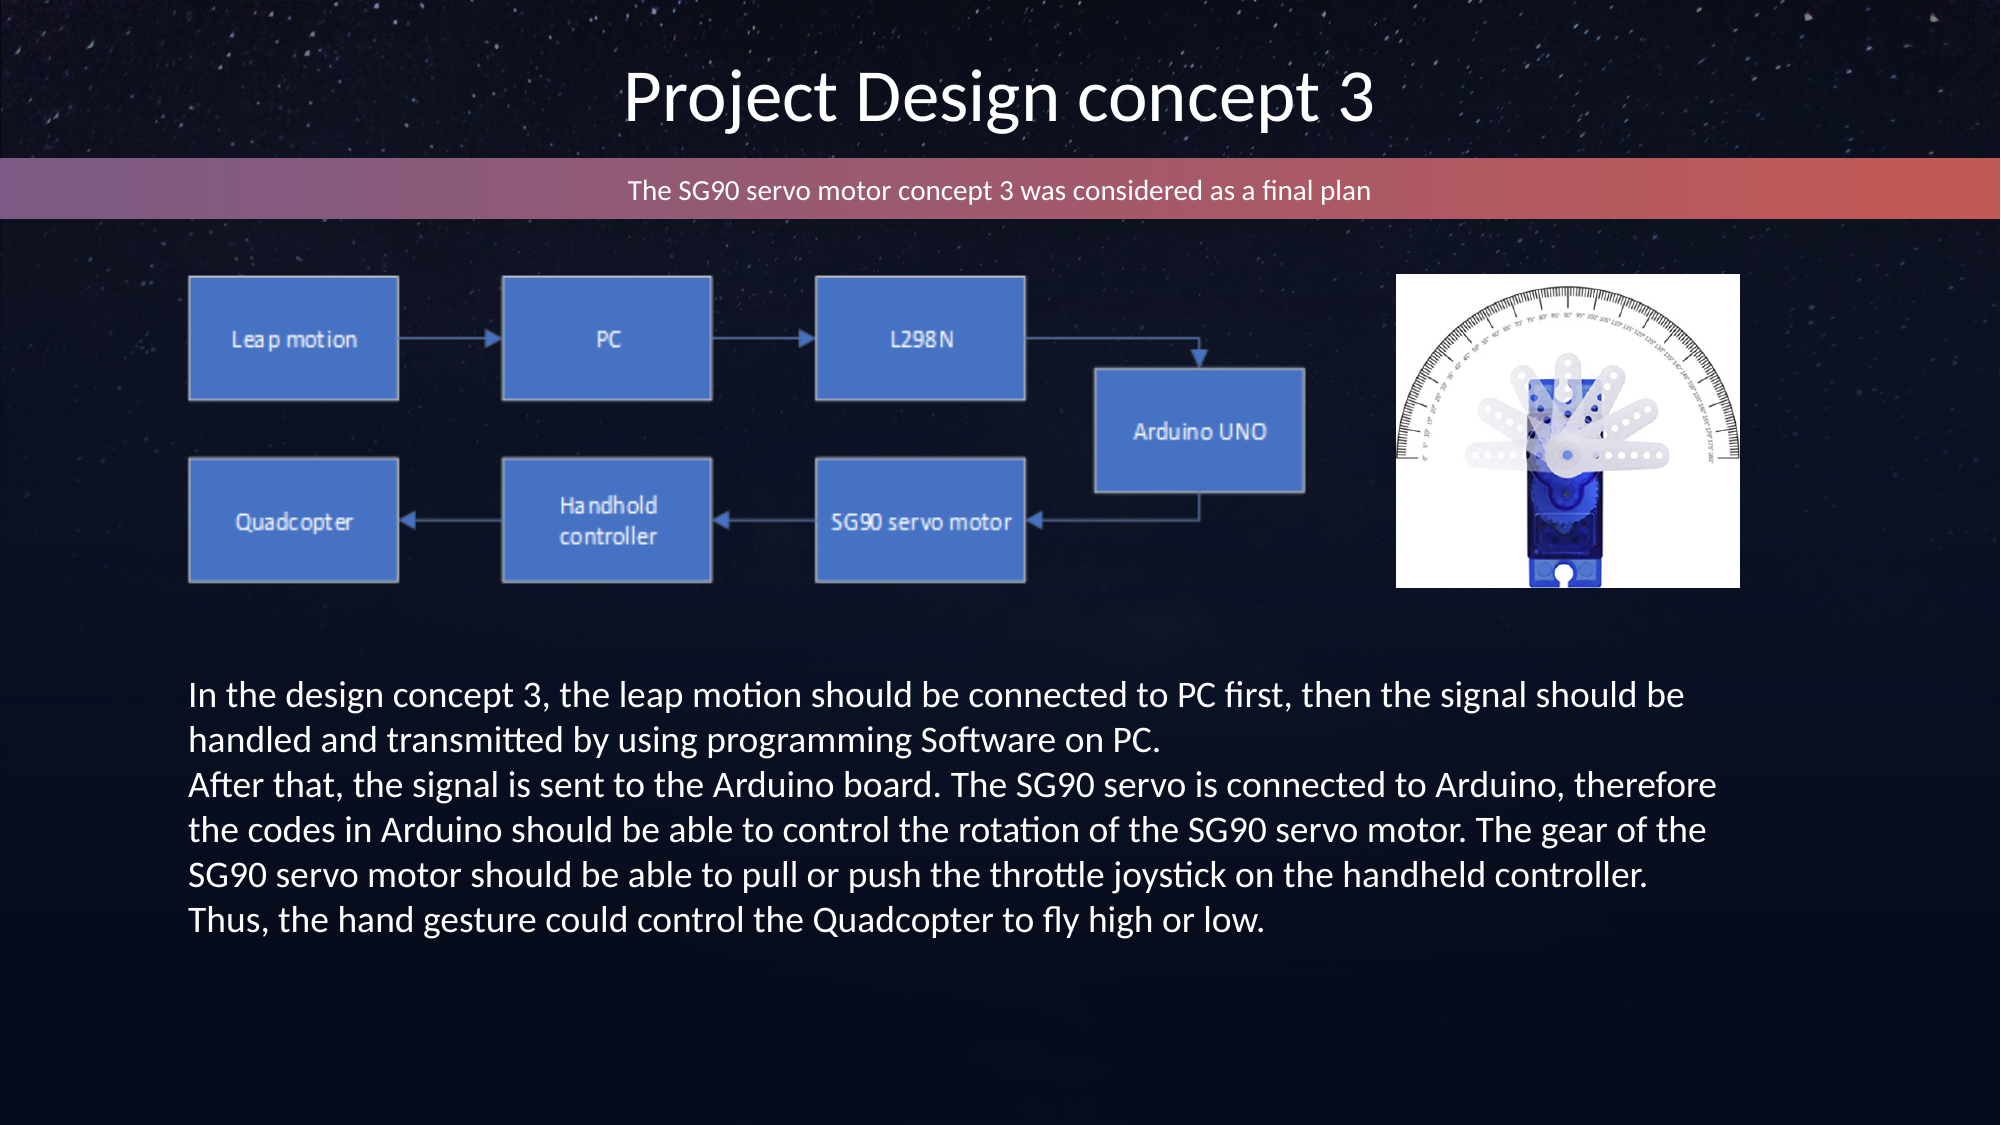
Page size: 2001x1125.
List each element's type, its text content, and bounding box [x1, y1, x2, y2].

text_box In the design concept 3, the leap motion should be connected to PC first, then the signal should be handled and transmitted by using programming Software on PC. After that, the signal is sent to the Arduino board. The SG90 servo is connected to Arduino, therefore the codes in Arduino should be able to control the rotation of the SG90 servo motor. The gear of the SG90 servo motor should be able to pull or push the throttle joystick on the handheld controller. Thus, the hand gesture could control the Quadcopter to fly high or low. [173, 662, 1740, 948]
text_box The SG90 servo motor concept 3 was considered as a final plan [0, 157, 2000, 219]
picture [0, 0, 2000, 157]
picture [0, 219, 2000, 1125]
text_box Project Design concept 3 [387, 38, 1613, 144]
